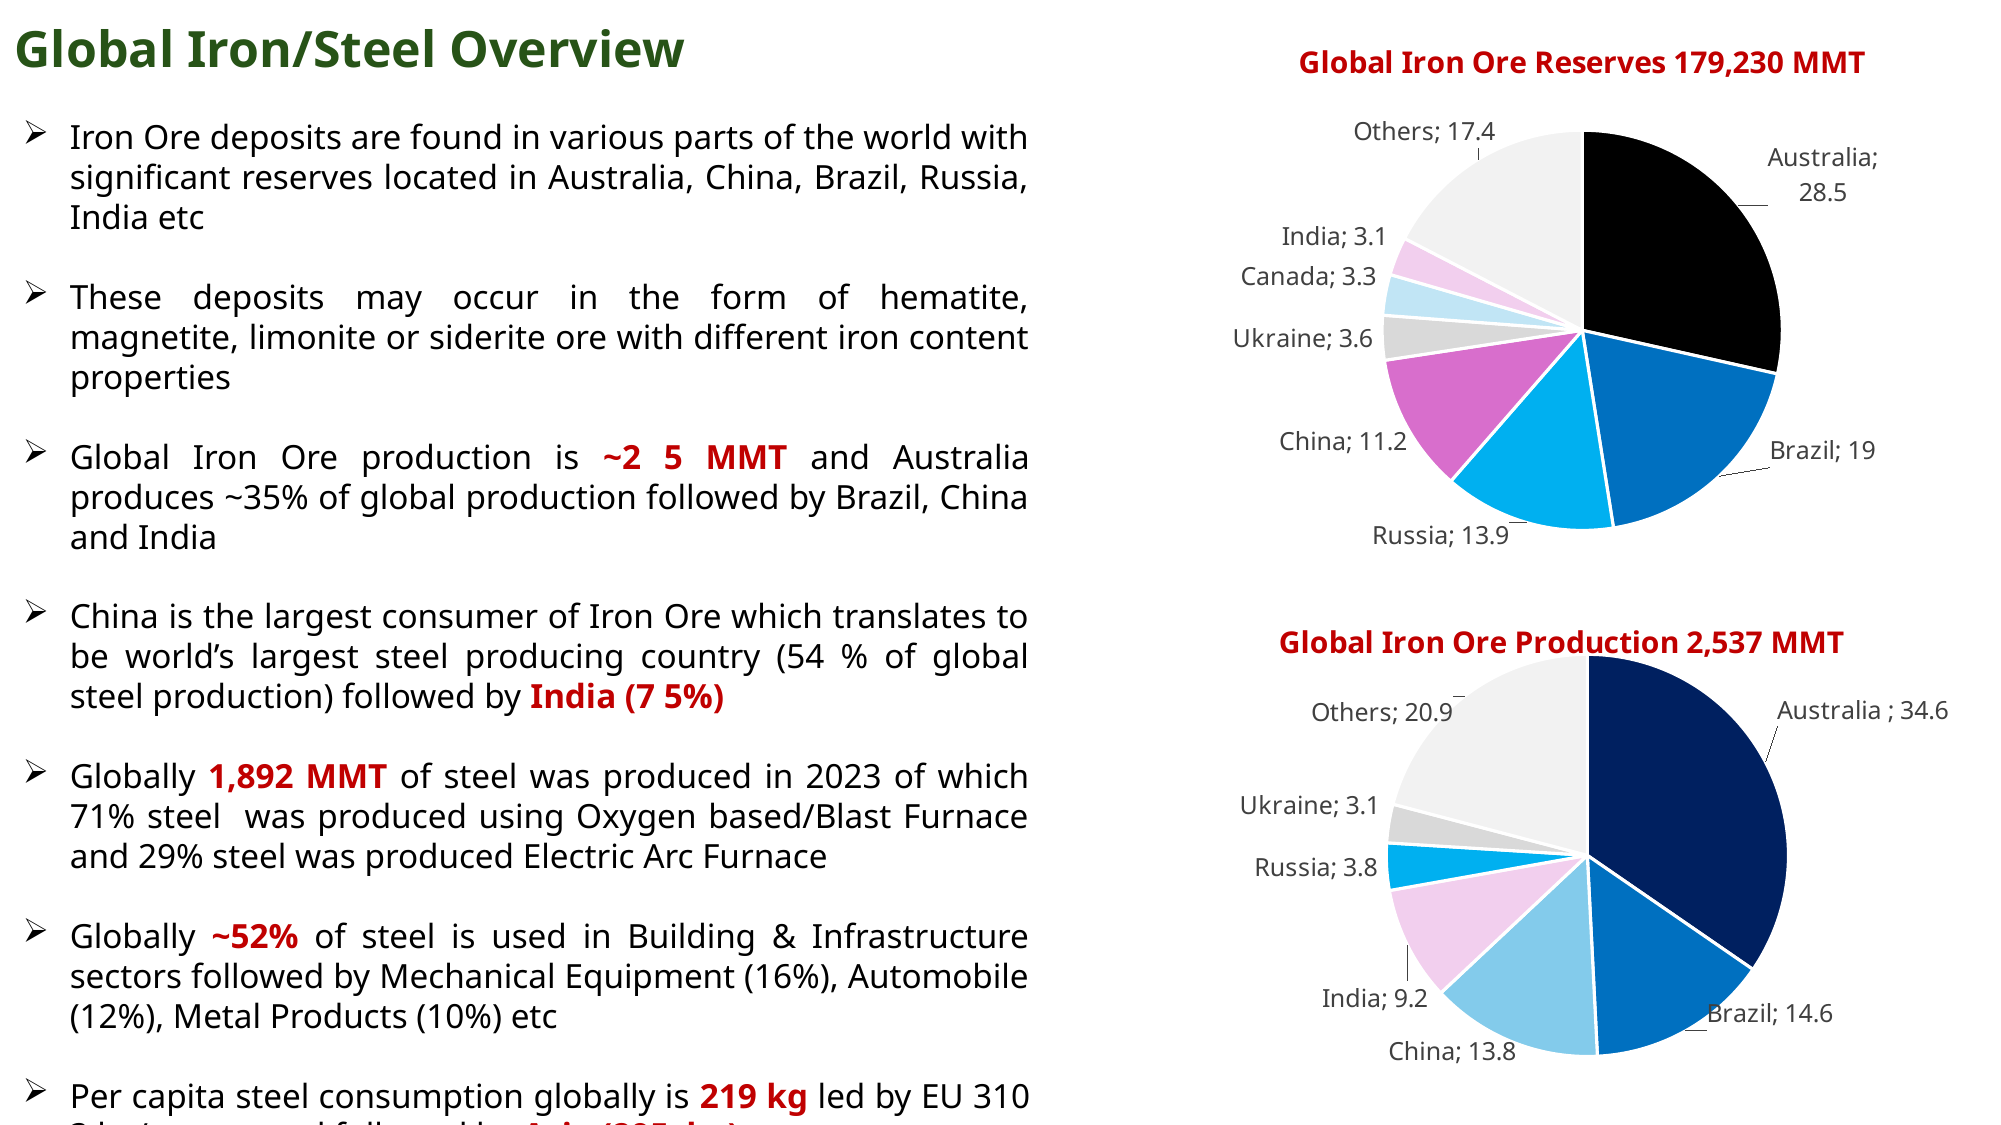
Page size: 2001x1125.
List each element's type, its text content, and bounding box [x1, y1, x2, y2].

chart [1172, 13, 1993, 582]
text_box Iron Ore deposits are found in various parts of the world with significant reserves located in Australia, China, Brazil, Russia, India etc These deposits may occur in the form of hematite, magnetite, limonite or siderite ore with different iron content properties Global Iron Ore production is ~2 5 MMT and Australia produces ~35% of global production followed by Brazil, China and India China is the largest consumer of Iron Ore which translates to be world’s largest steel producing country (54 % of global steel production) followed by India (7 5%) Globally 1,892 MMT of steel was produced in 2023 of which 71% steel was produced using Oxygen based/Blast Furnace and 29% steel was produced Electric Arc Furnace Globally ~52% of steel is used in Building & Infrastructure sectors followed by Mechanical Equipment (16%), Automobile (12%), Metal Products (10%) etc Per capita steel consumption globally is 219 kg led by EU 310 3 kg/person and followed by Asia (295 kg) [8, 109, 1045, 1125]
chart [1151, 594, 1972, 1111]
text_box Global Iron/Steel Overview [0, 0, 2000, 97]
